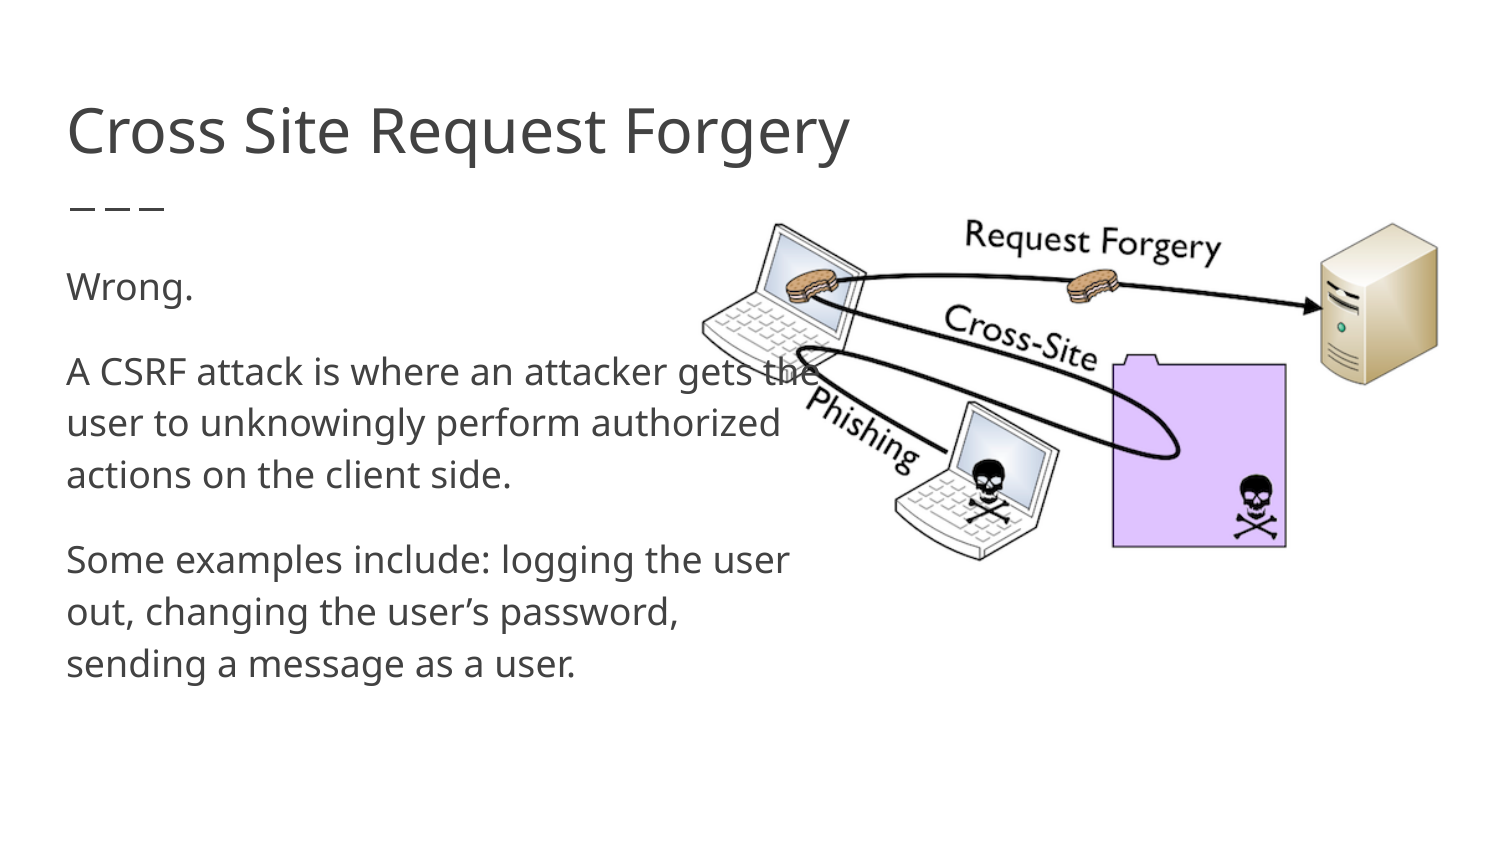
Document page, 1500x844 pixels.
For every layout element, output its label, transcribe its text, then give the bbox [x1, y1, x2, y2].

picture [697, 208, 1443, 568]
title Cross Site Request Forgery [51, 61, 1449, 182]
list Wrong. A CSRF attack is where an attacker gets the user to unknowingly perform authorized actions on the client side. Some examples include: logging the user out, changing the user’s password, sending a message as a user. [51, 240, 837, 750]
